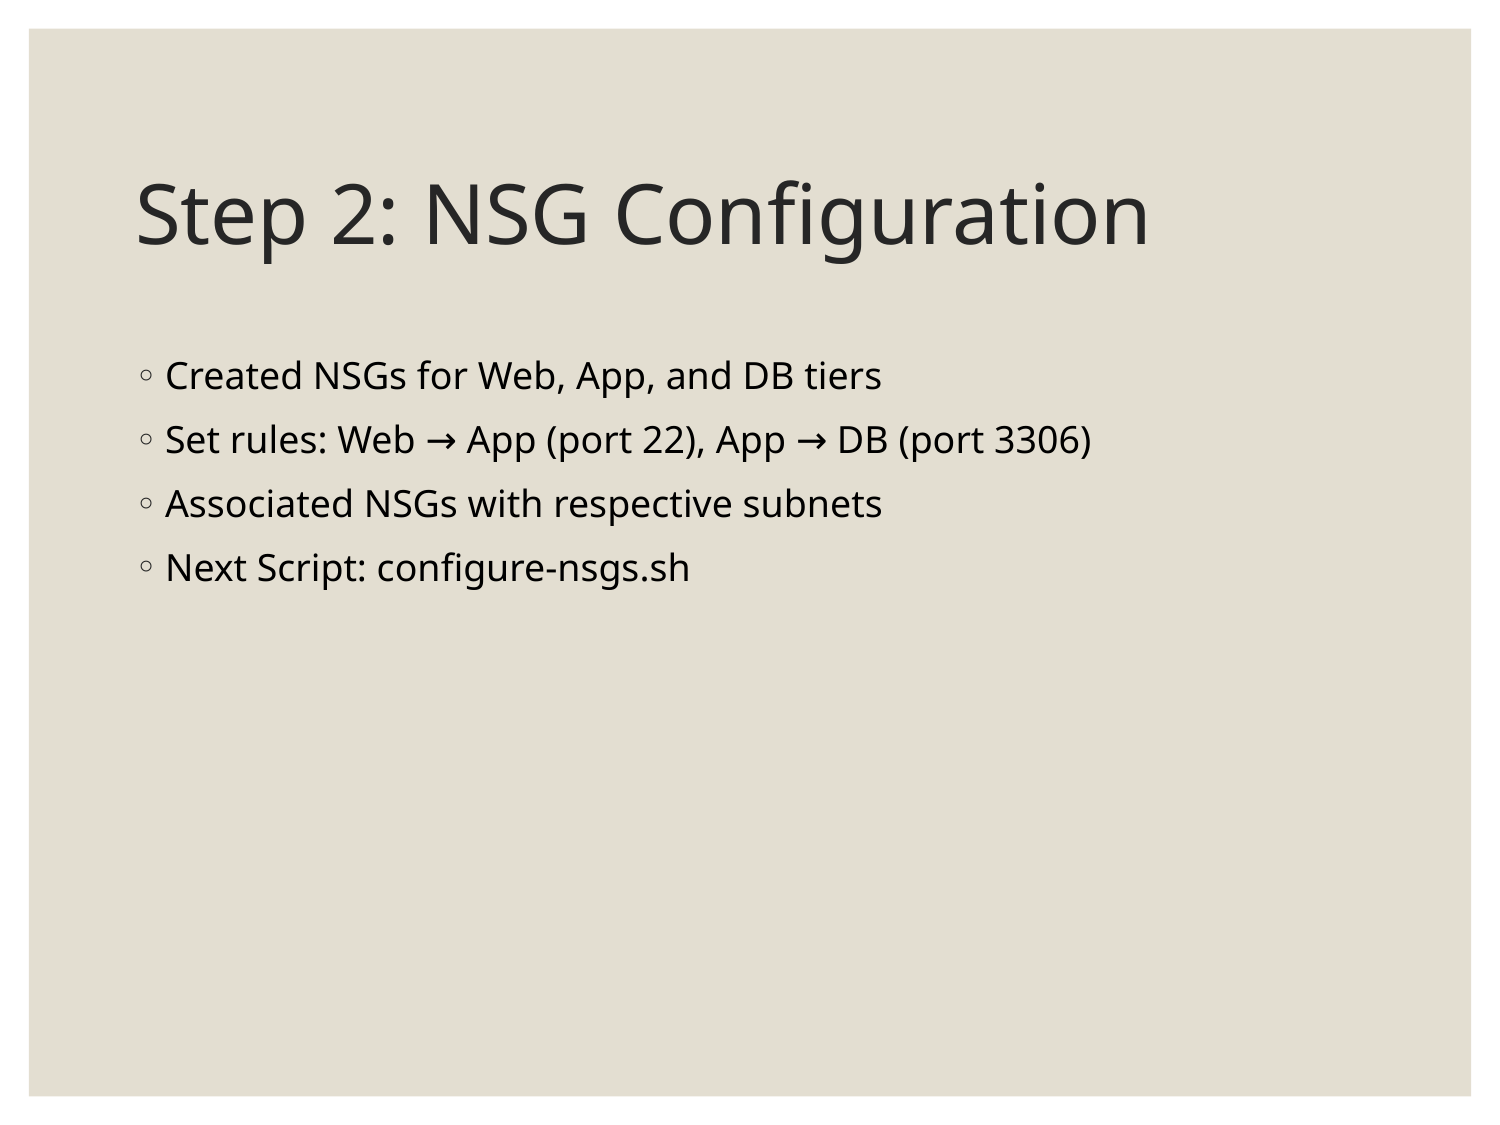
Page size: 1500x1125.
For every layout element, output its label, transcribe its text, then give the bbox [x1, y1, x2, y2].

list Created NSGs for Web, App, and DB tiers Set rules: Web → App (port 22), App → DB (port 3306) Associated NSGs with respective subnets Next Script: configure-nsgs.sh [120, 345, 1380, 990]
title Step 2: NSG Configuration [120, 105, 1380, 331]
